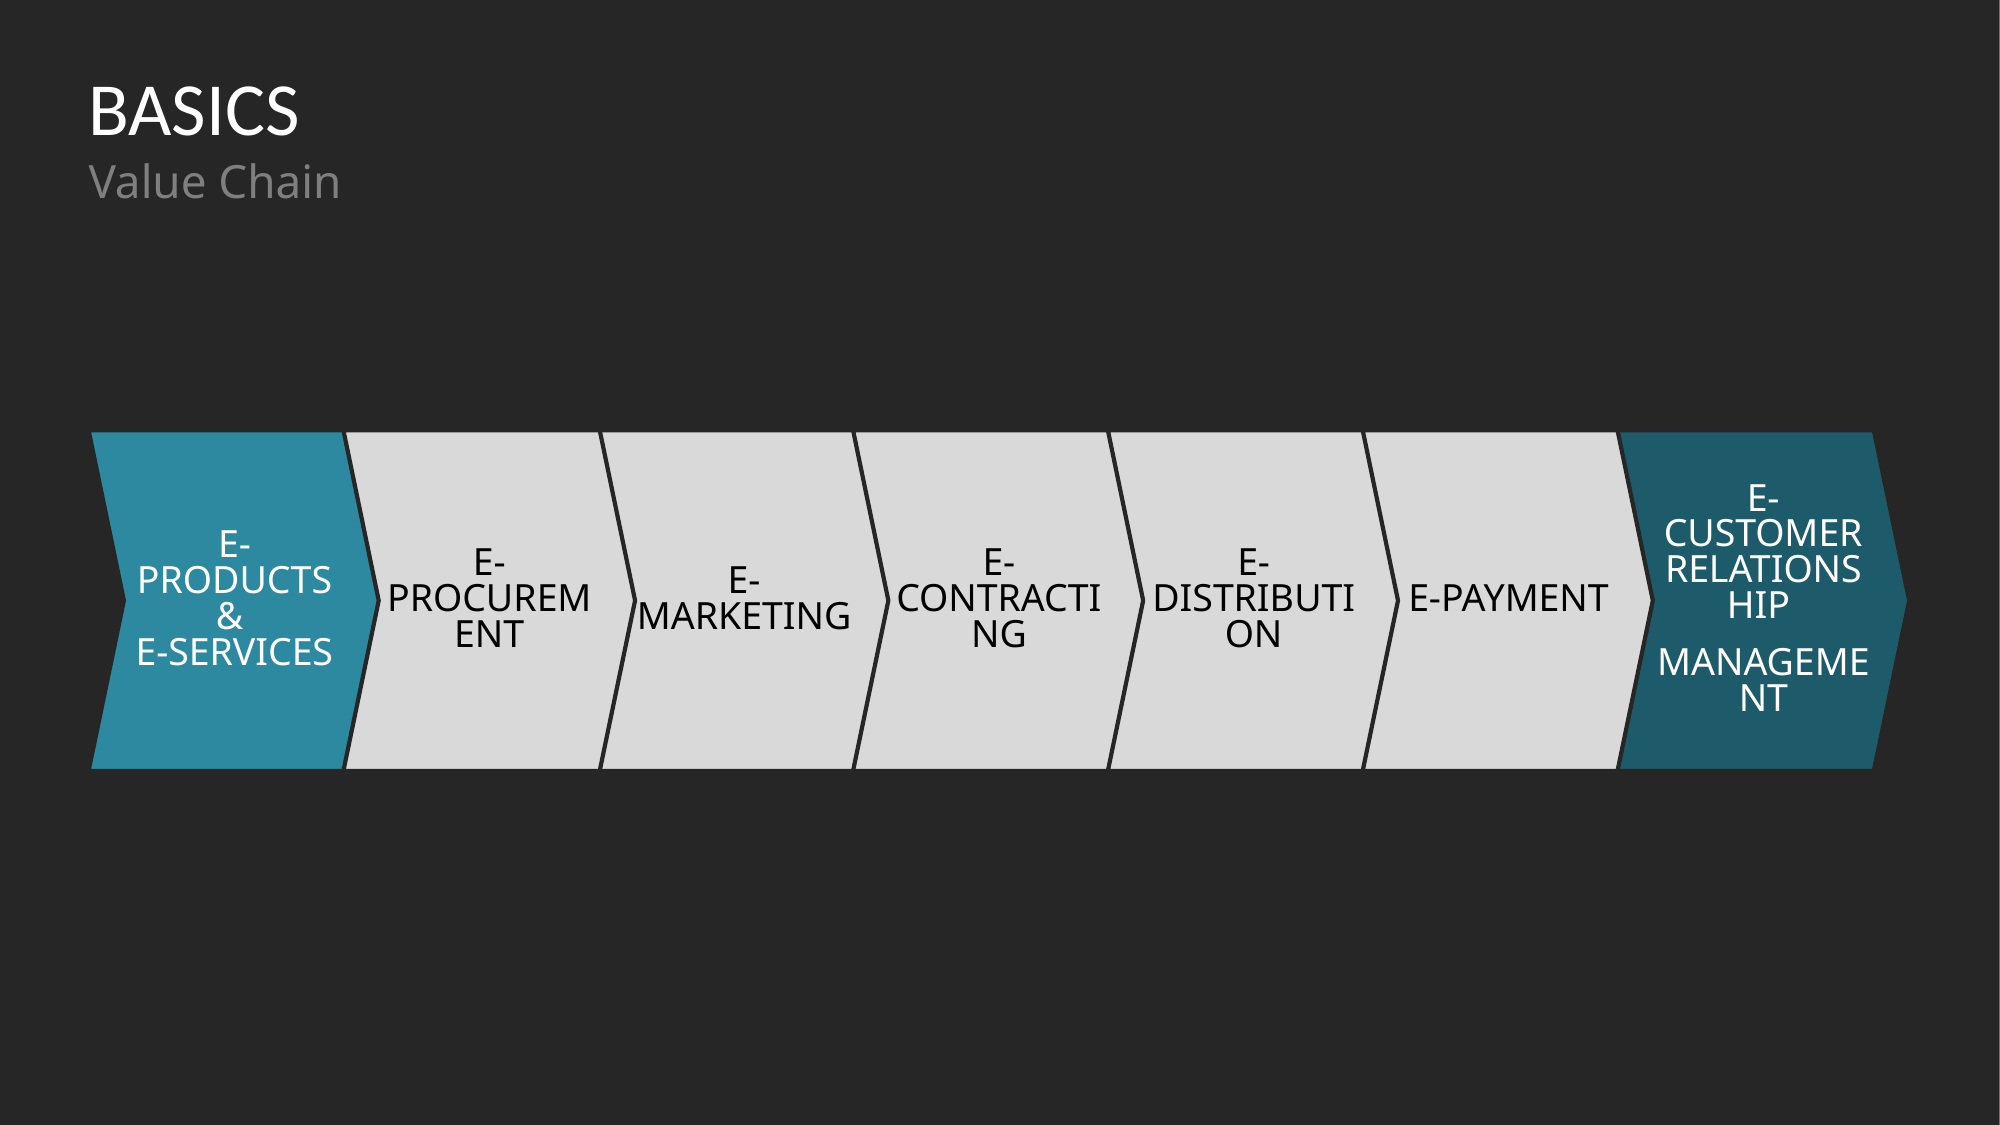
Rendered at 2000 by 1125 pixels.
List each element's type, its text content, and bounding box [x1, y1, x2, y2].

list Value Chain [88, 159, 1911, 248]
title BASICS [88, 70, 1911, 159]
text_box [88, 429, 1910, 772]
